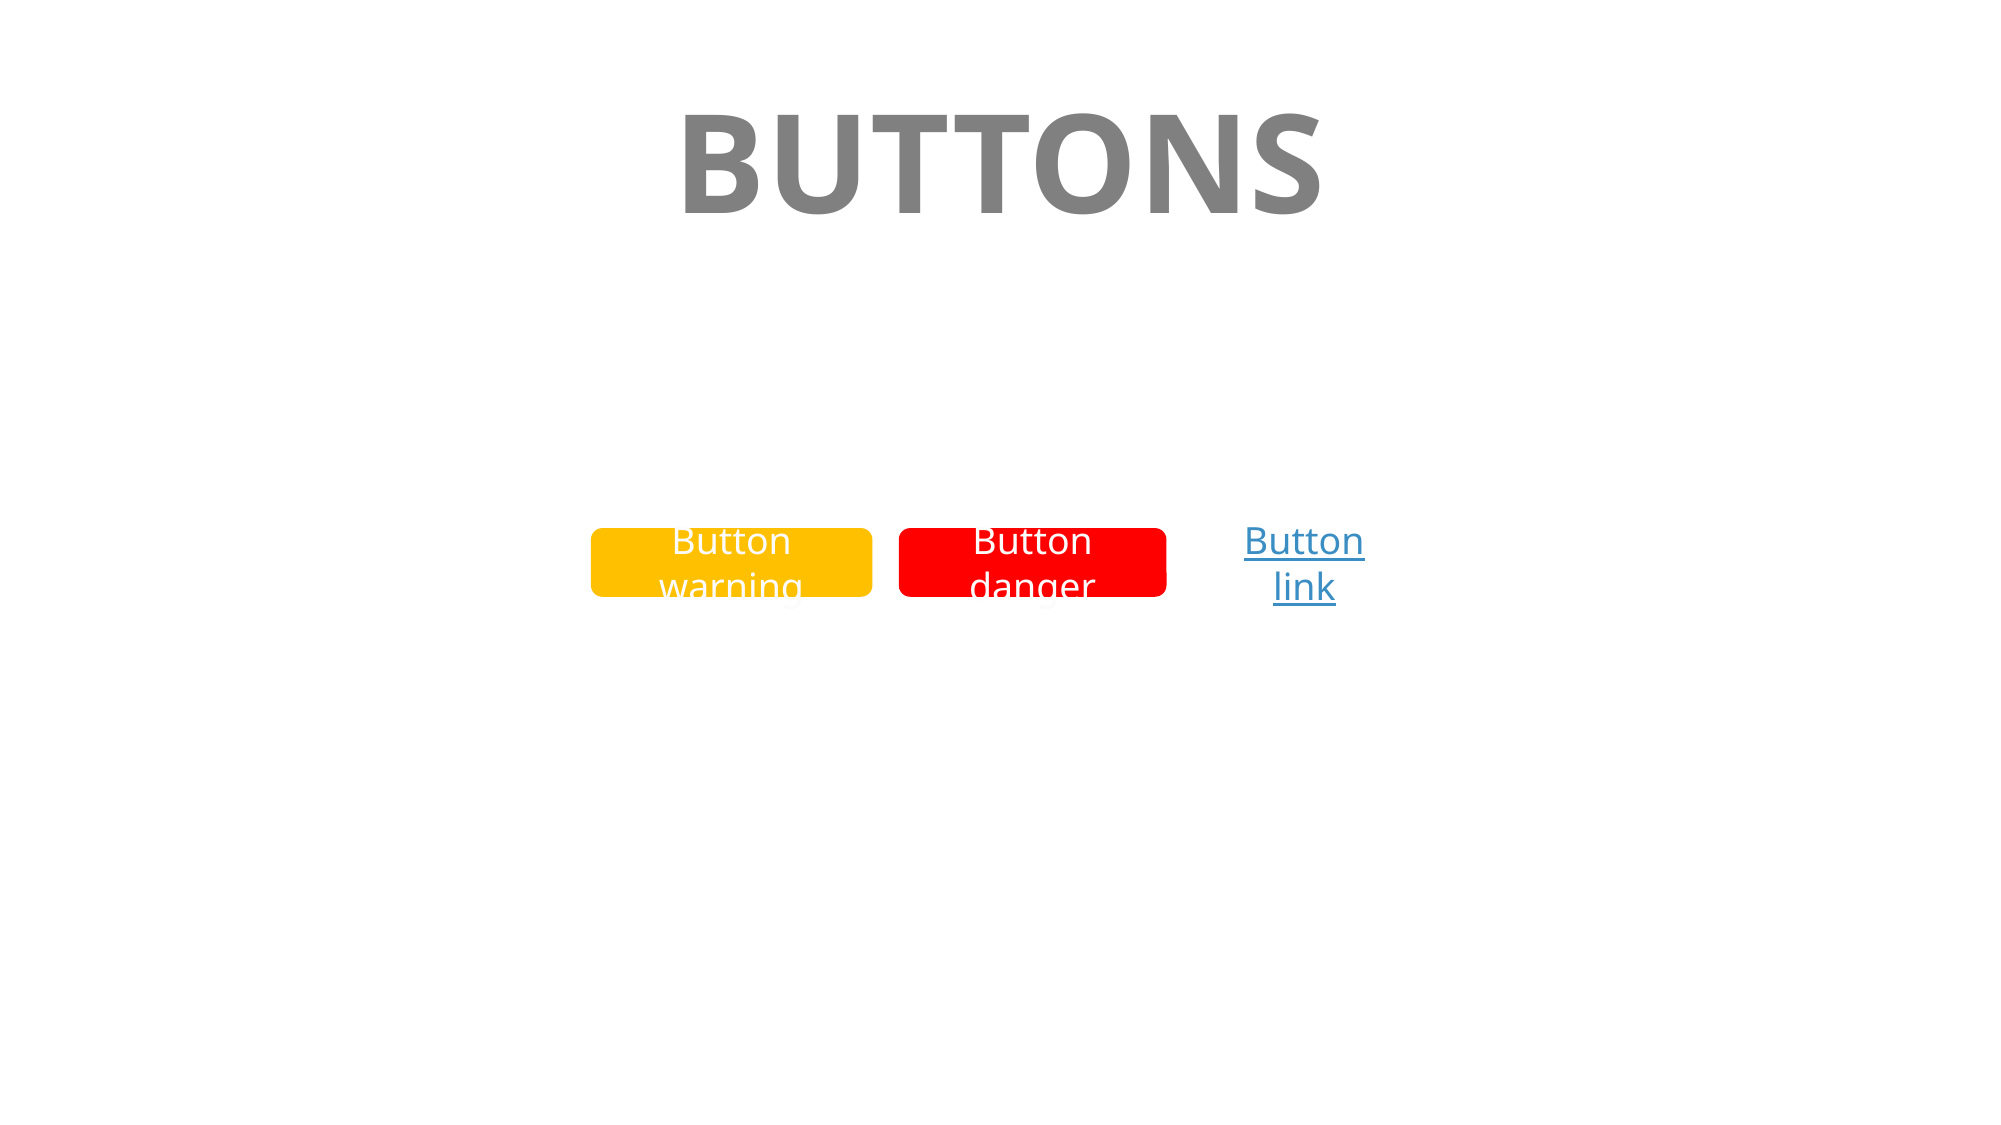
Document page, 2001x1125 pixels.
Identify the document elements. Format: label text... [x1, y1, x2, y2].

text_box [590, 528, 1409, 597]
title BUTTONS [137, 59, 1863, 278]
